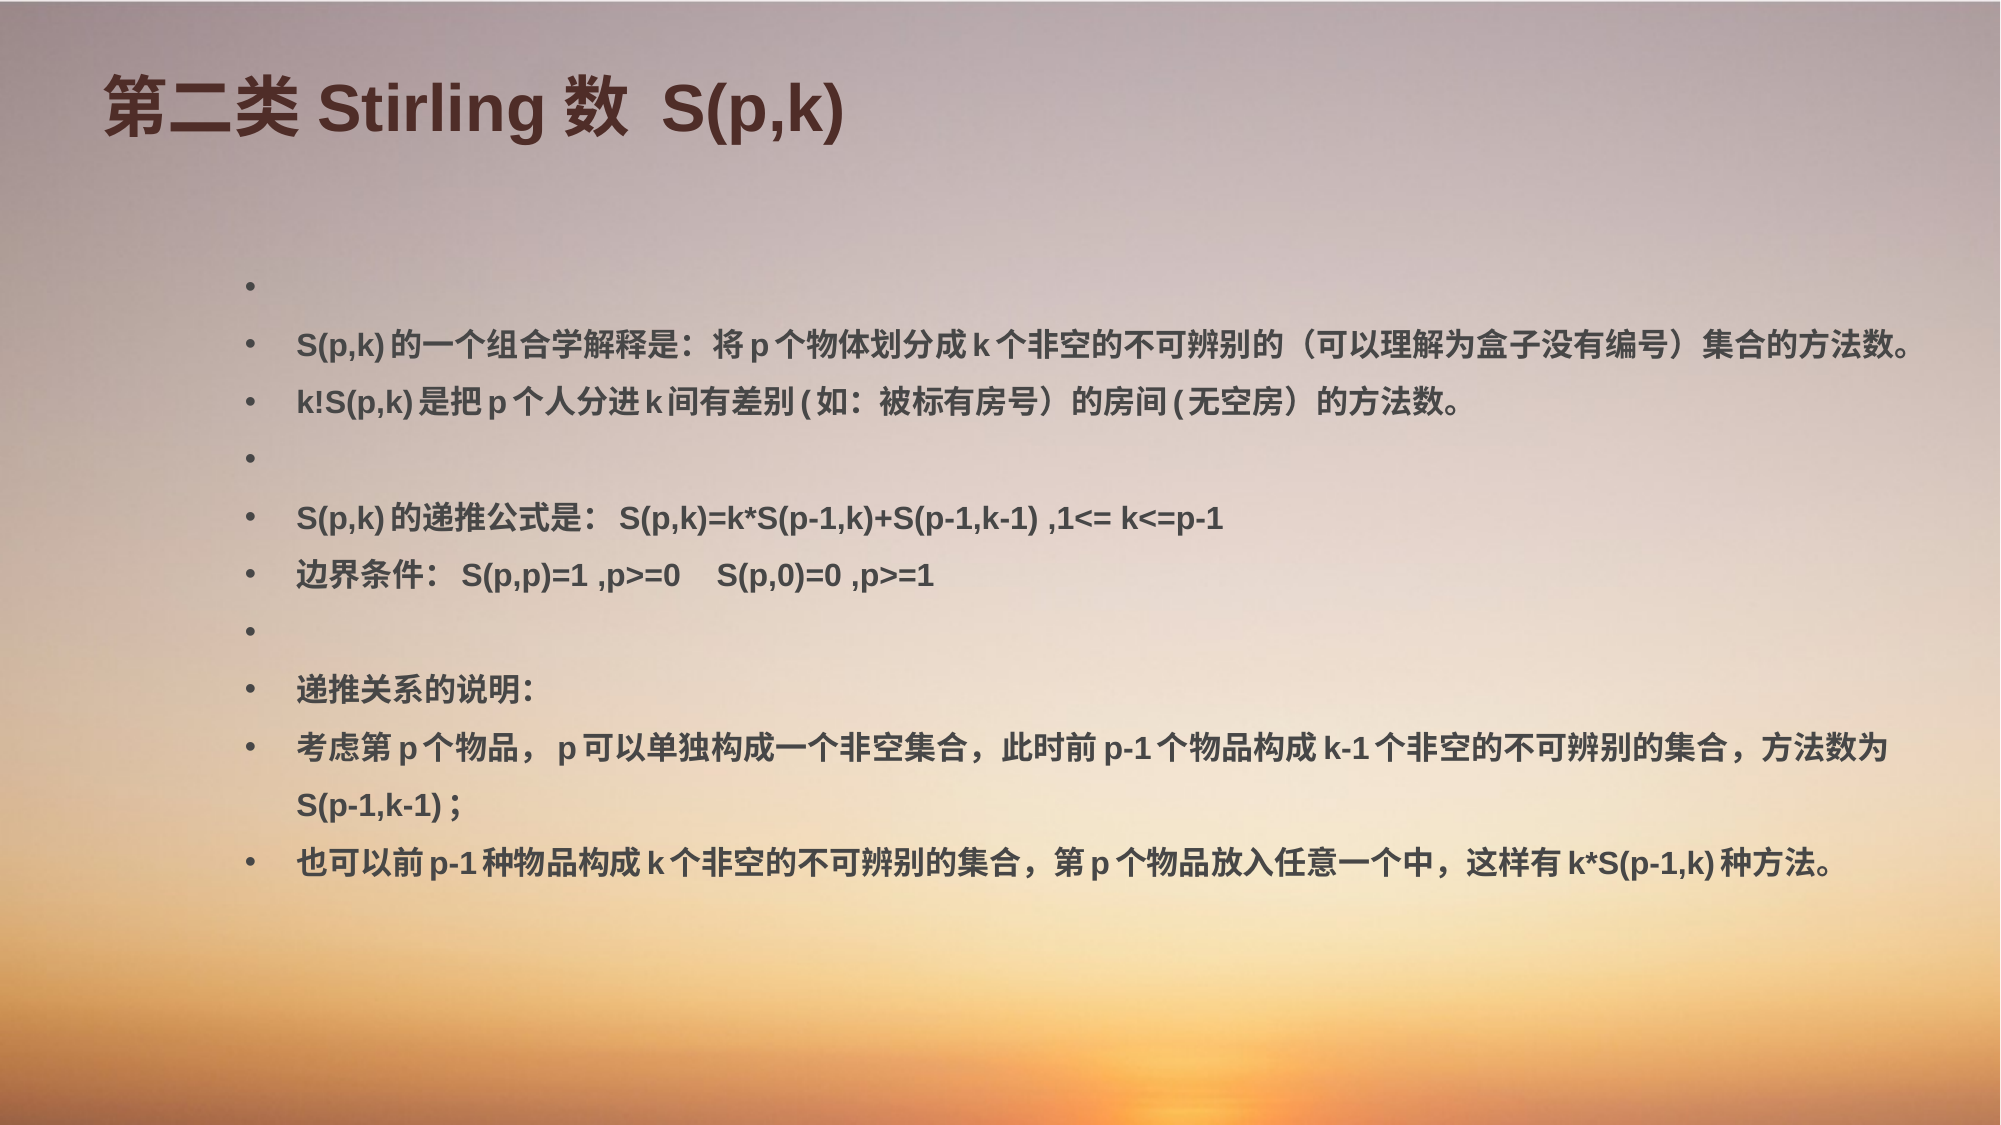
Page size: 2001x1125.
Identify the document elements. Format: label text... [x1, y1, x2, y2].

picture [0, 0, 2001, 1125]
list S(p,k)的一个组合学解释是：将p个物体划分成k个非空的不可辨别的（可以理解为盒子没有编号）集合的方法数。 k!S(p,k)是把p个人分进k间有差别(如：被标有房号）的房间(无空房）的方法数。 S(p,k)的递推公式是：S(p,k)=k*S(p-1,k)+S(p-1,k-1) ,1<= k<=p-1 边界条件：S(p,p)=1 ,p>=0 S(p,0)=0 ,p>=1 递推关系的说明： 考虑第p个物品，p可以单独构成一个非空集合，此时前p-1个物品构成k-1个非空的不可辨别的集合，方法数为S(p-1,k-1)； 也可以前p-1种物品构成k个非空的不可辨别的集合，第p个物品放入任意一个中，这样有k*S(p-1,k)种方法。 [227, 240, 1914, 980]
title 第二类Stirling数 S(p,k) [86, 38, 1914, 154]
